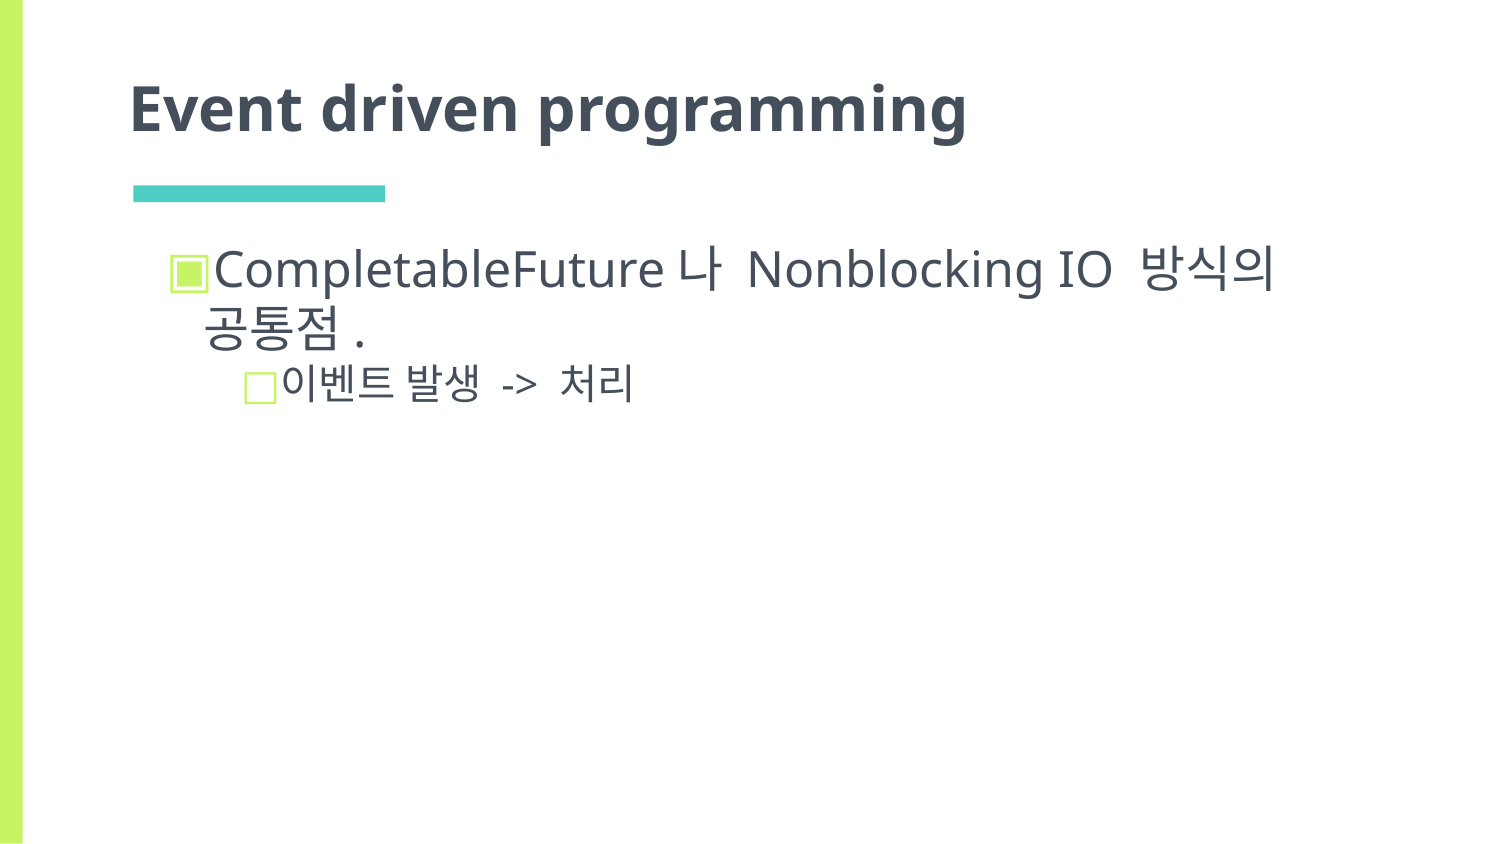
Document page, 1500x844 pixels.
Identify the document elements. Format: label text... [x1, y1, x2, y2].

title Event driven programming [113, 0, 1387, 159]
list CompletableFuture나 Nonblocking IO 방식의 공통점. 이벤트 발생 -> 처리 [113, 222, 1387, 766]
